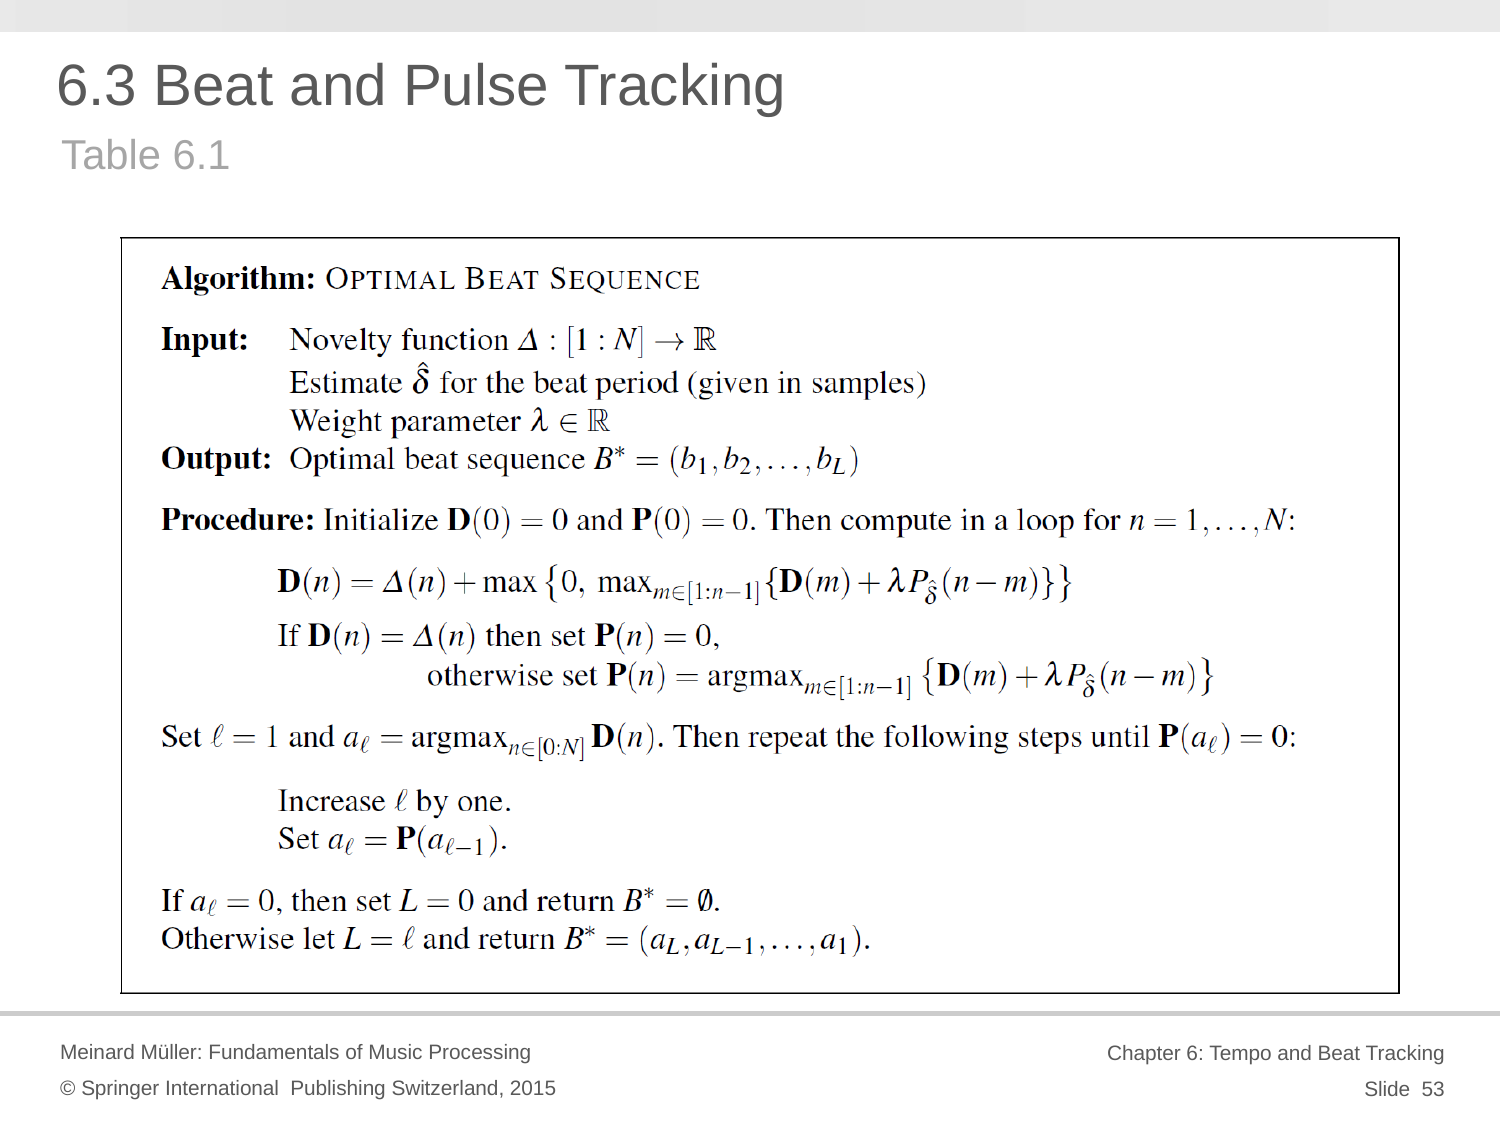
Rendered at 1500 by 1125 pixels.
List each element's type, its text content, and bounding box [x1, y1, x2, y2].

picture [0, 0, 1500, 32]
picture [116, 233, 1402, 998]
title 6.3 Beat and Pulse Tracking [40, 39, 1448, 133]
list Table 6.1 [46, 115, 276, 198]
